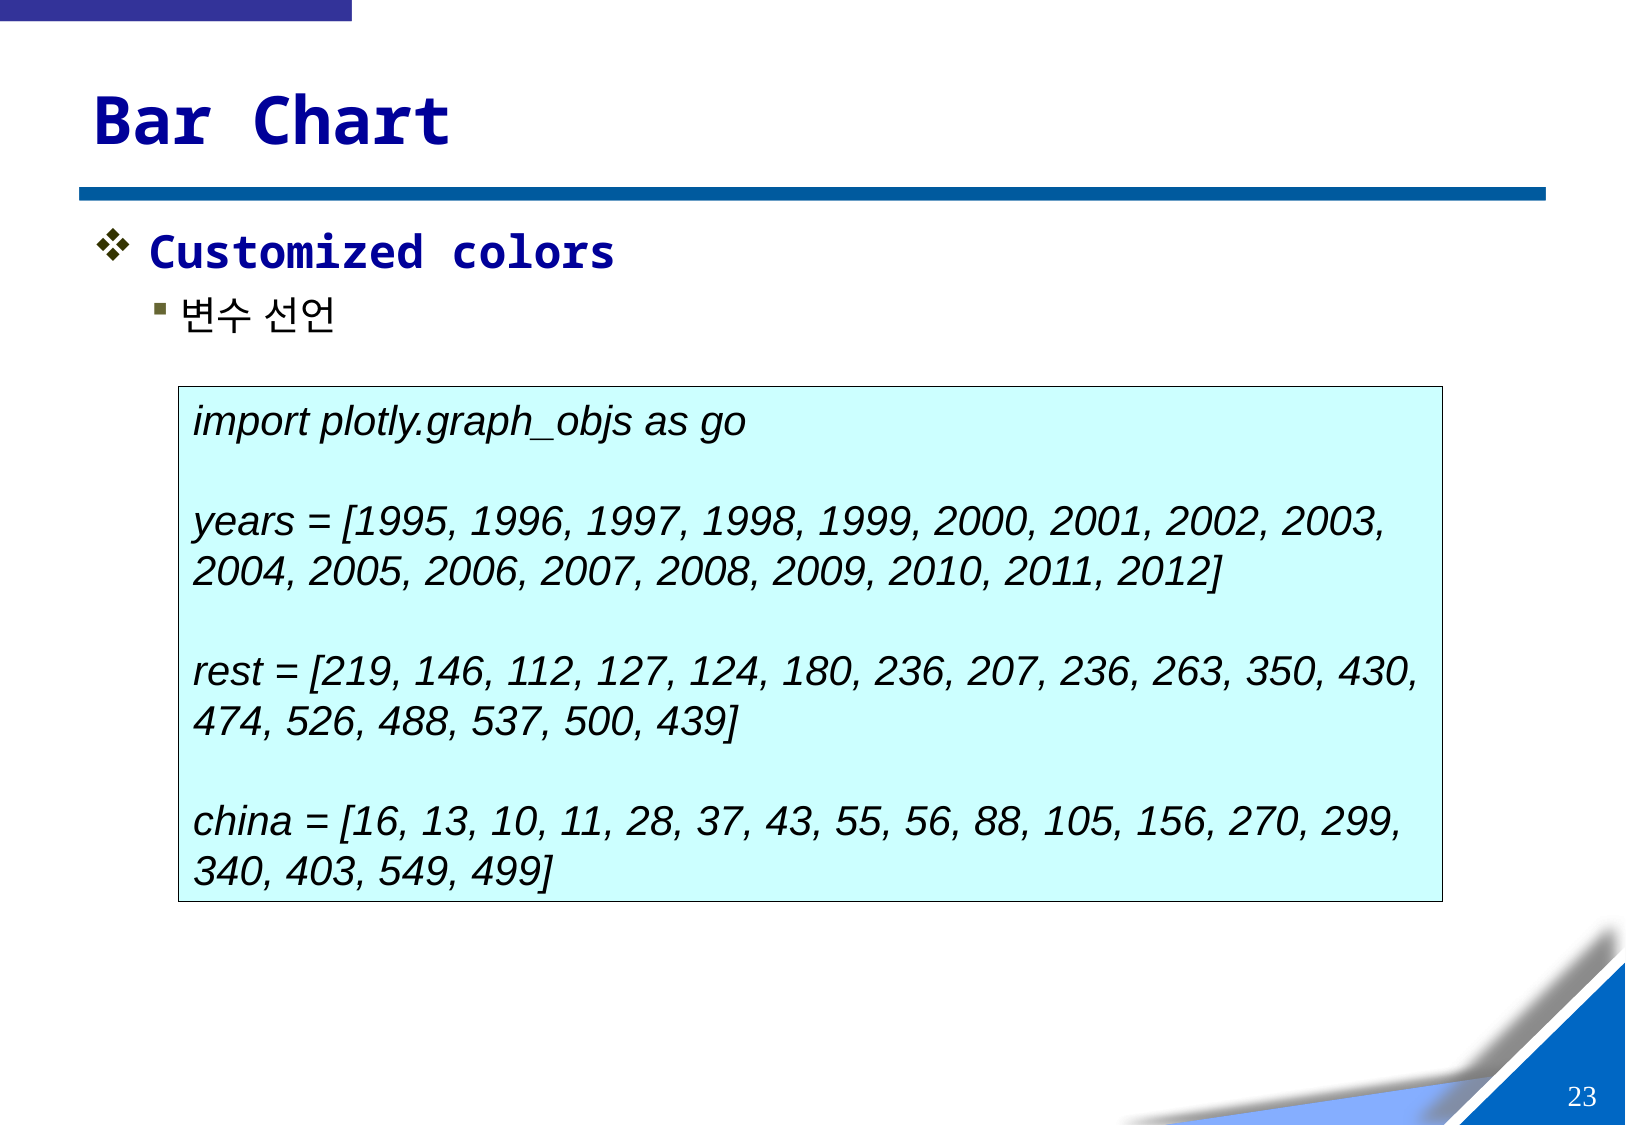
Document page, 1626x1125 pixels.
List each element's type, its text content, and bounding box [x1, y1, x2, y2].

text_box import plotly.graph_objs as go years = [1995, 1996, 1997, 1998, 1999, 2000, 2001, 2002, 2003, 2004, 2005, 2006, 2007, 2008, 2009, 2010, 2011, 2012] rest = [219, 146, 112, 127, 124, 180, 236, 207, 236, 263, 350, 430, 474, 526, 488, 537, 500, 439] china = [16, 13, 10, 11, 28, 37, 43, 55, 56, 88, 105, 156, 270, 299, 340, 403, 549, 499] [178, 386, 1443, 902]
list Customized colors 변수 선언 [77, 215, 1544, 1077]
slide_number 22 [1567, 1076, 1605, 1113]
title Bar Chart [77, 59, 1544, 177]
